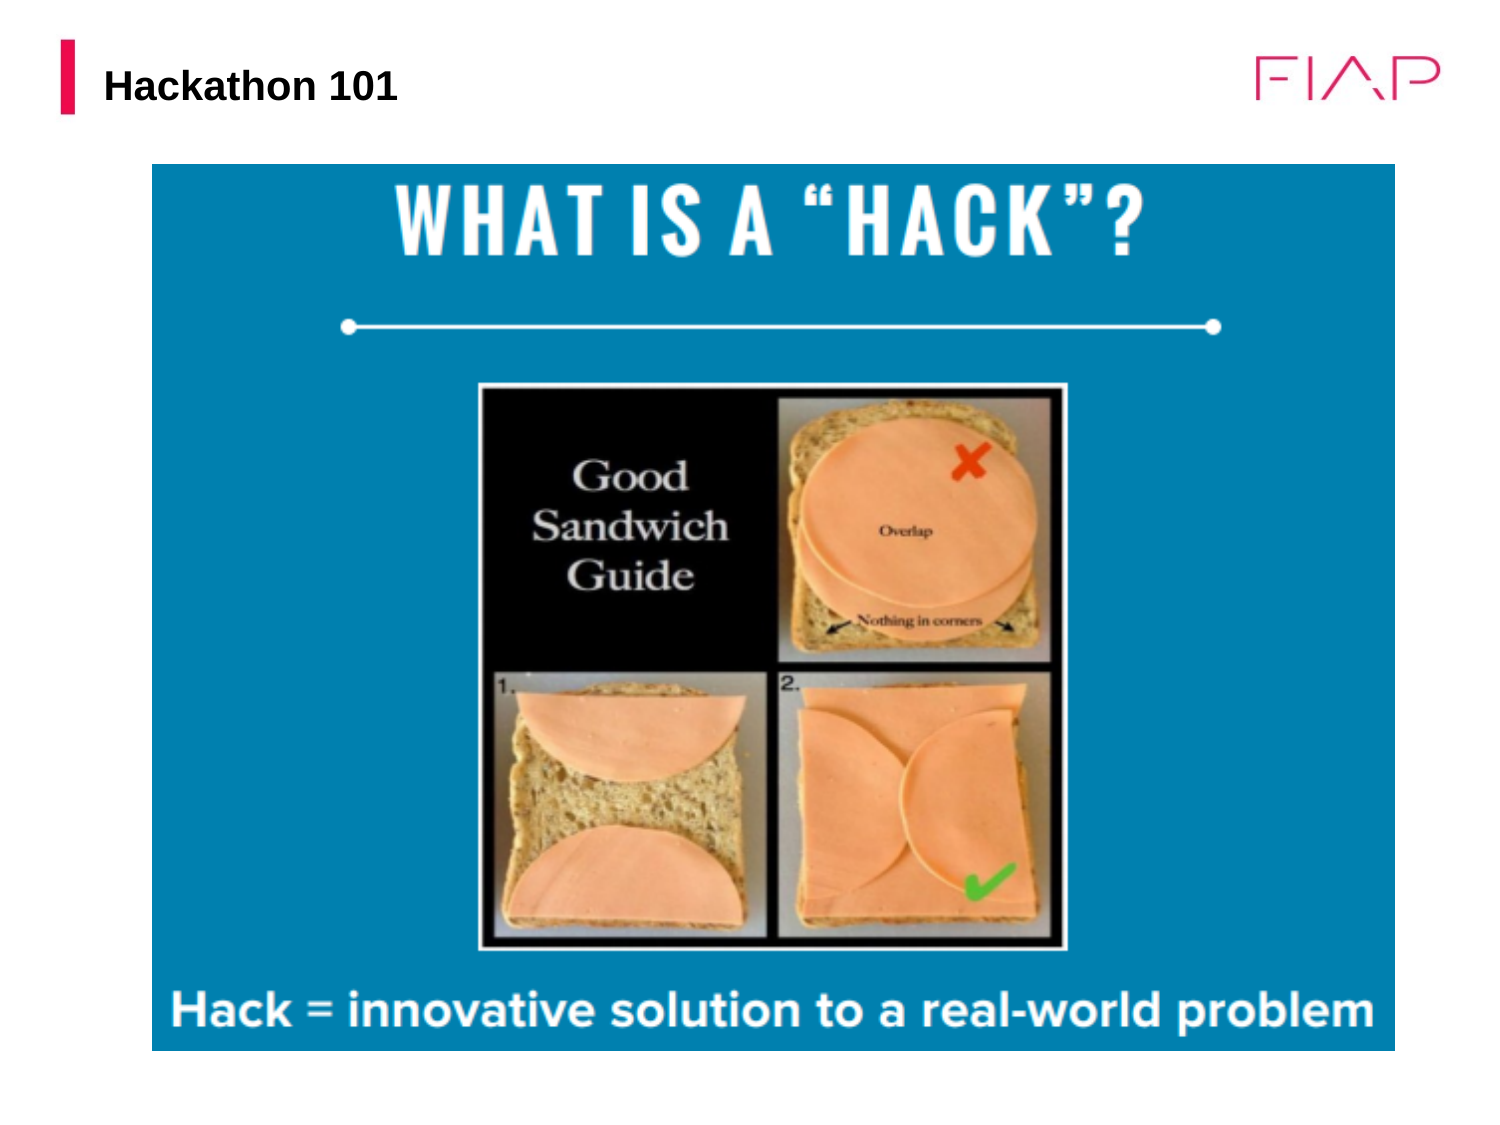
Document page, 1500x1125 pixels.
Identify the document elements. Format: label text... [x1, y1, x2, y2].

picture [0, 0, 1500, 1125]
title Hackathon 101 [88, 42, 1282, 126]
